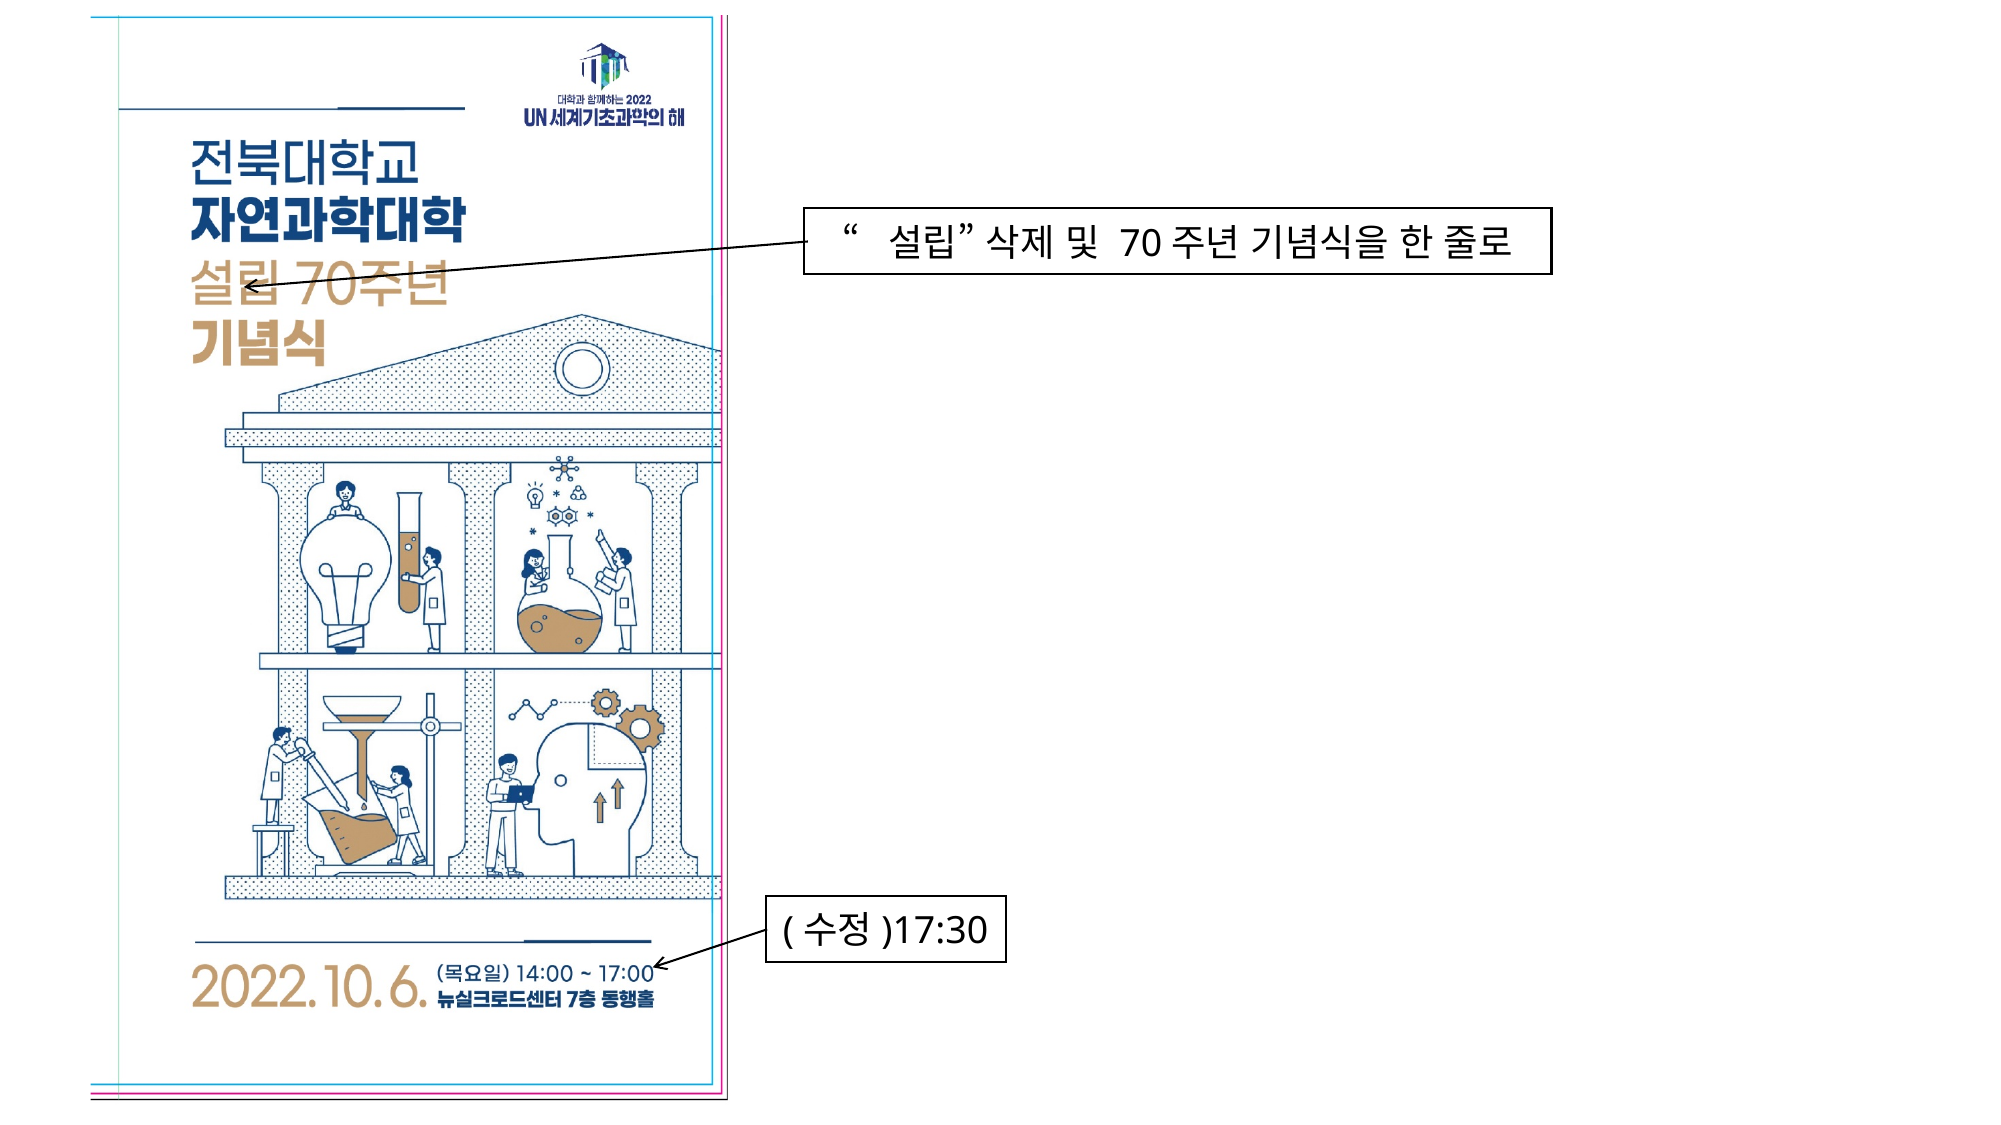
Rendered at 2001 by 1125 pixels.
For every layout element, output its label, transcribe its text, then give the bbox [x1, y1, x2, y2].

text_box (수정)17:30 [783, 895, 1007, 963]
text_box “설립” 삭제 및 70주년 기념식을 한 줄로 [783, 207, 1553, 275]
picture [90, 15, 783, 1125]
